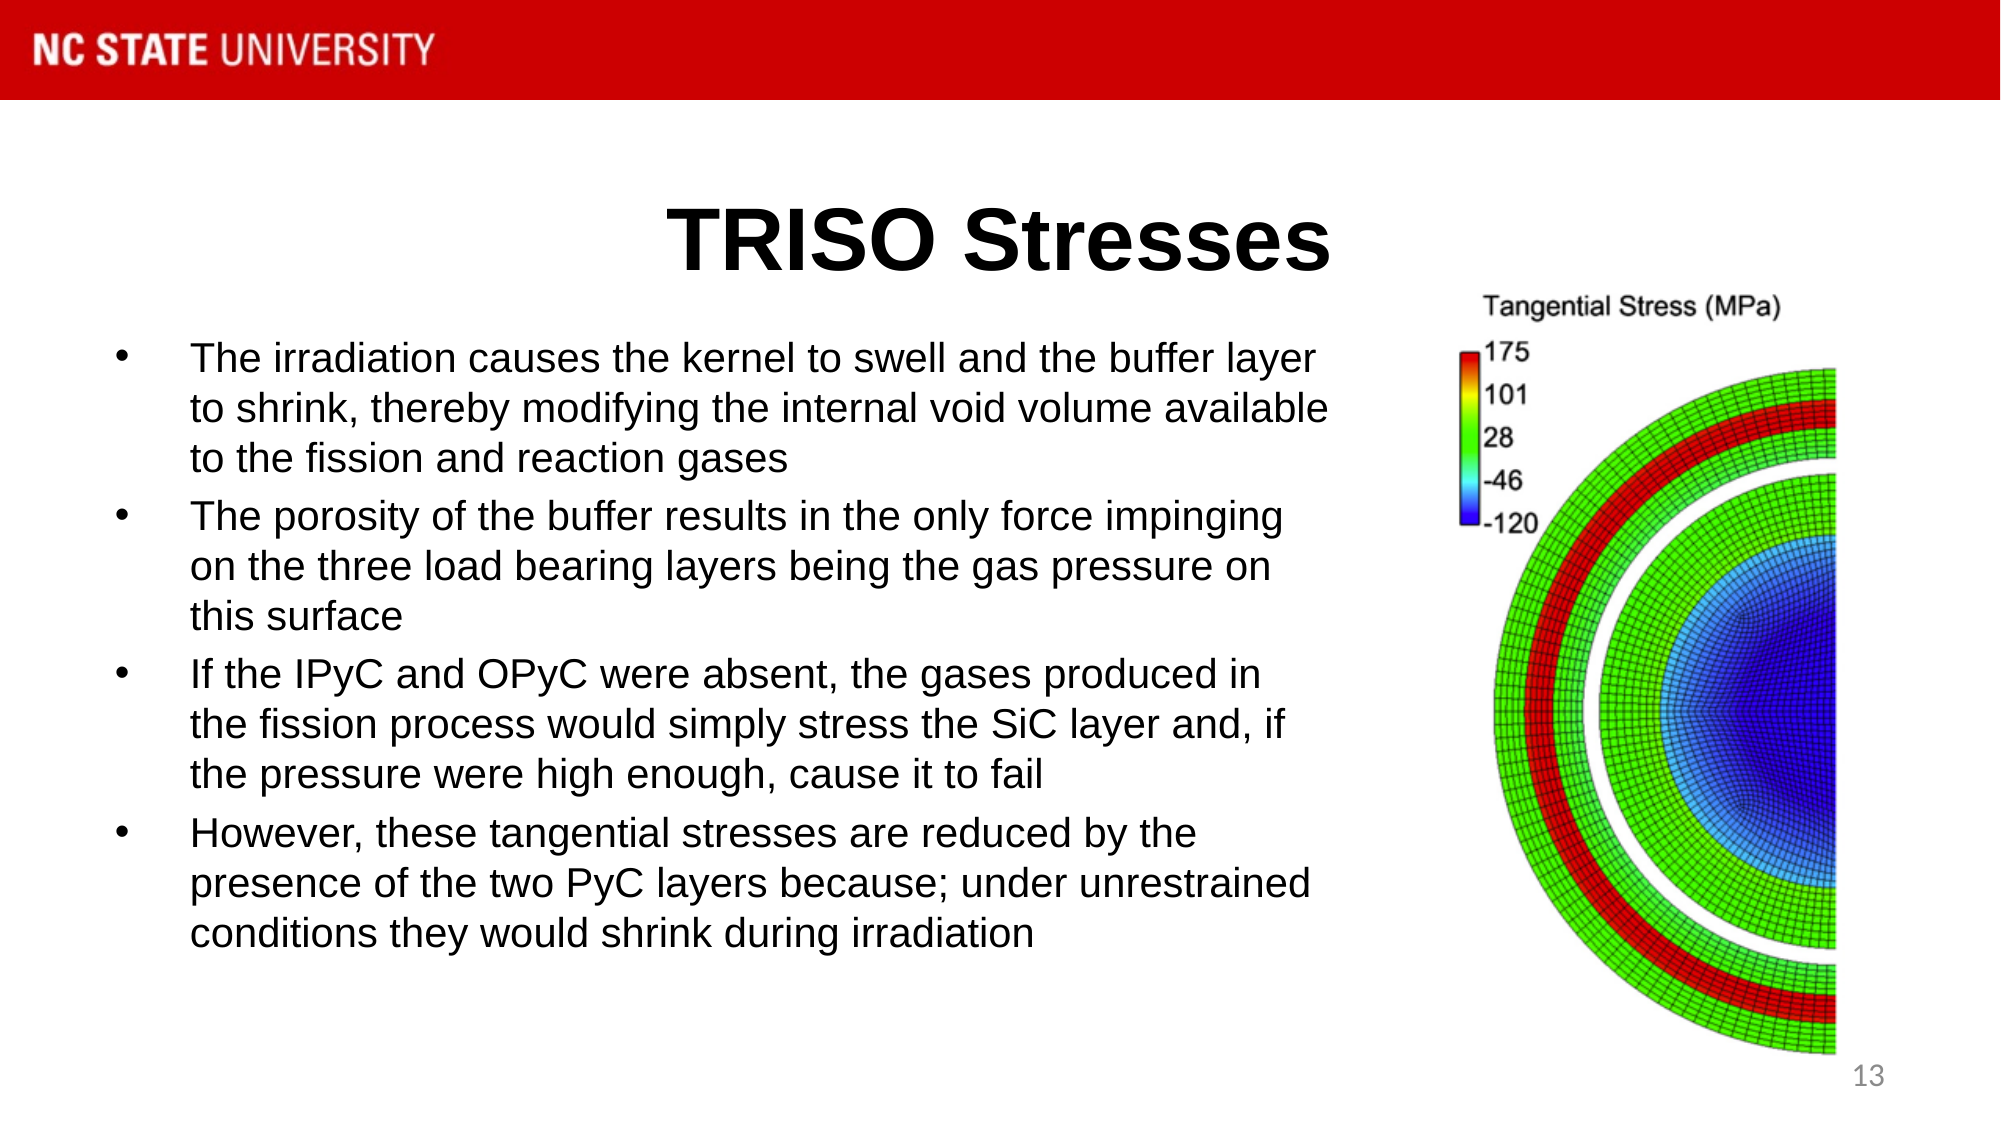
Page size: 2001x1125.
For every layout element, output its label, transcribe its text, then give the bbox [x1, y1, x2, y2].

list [1458, 293, 1845, 1057]
picture [0, 0, 2001, 100]
title TRISO Stresses [99, 147, 1900, 323]
list The irradiation causes the kernel to swell and the buffer layer to shrink, thereby modifying the internal void volume available to the fission and reaction gases The porosity of the buffer results in the only force impinging on the three load bearing layers being the gas pressure on this surface If the IPyC and OPyC were absent, the gases produced in the fission process would simply stress the SiC layer and, if the pressure were high enough, cause it to fail However, these tangential stresses are reduced by the presence of the two PyC layers because; under unrestrained conditions they would shrink during irradiation [99, 322, 1347, 1005]
slide_number 13 [1433, 1042, 1900, 1103]
